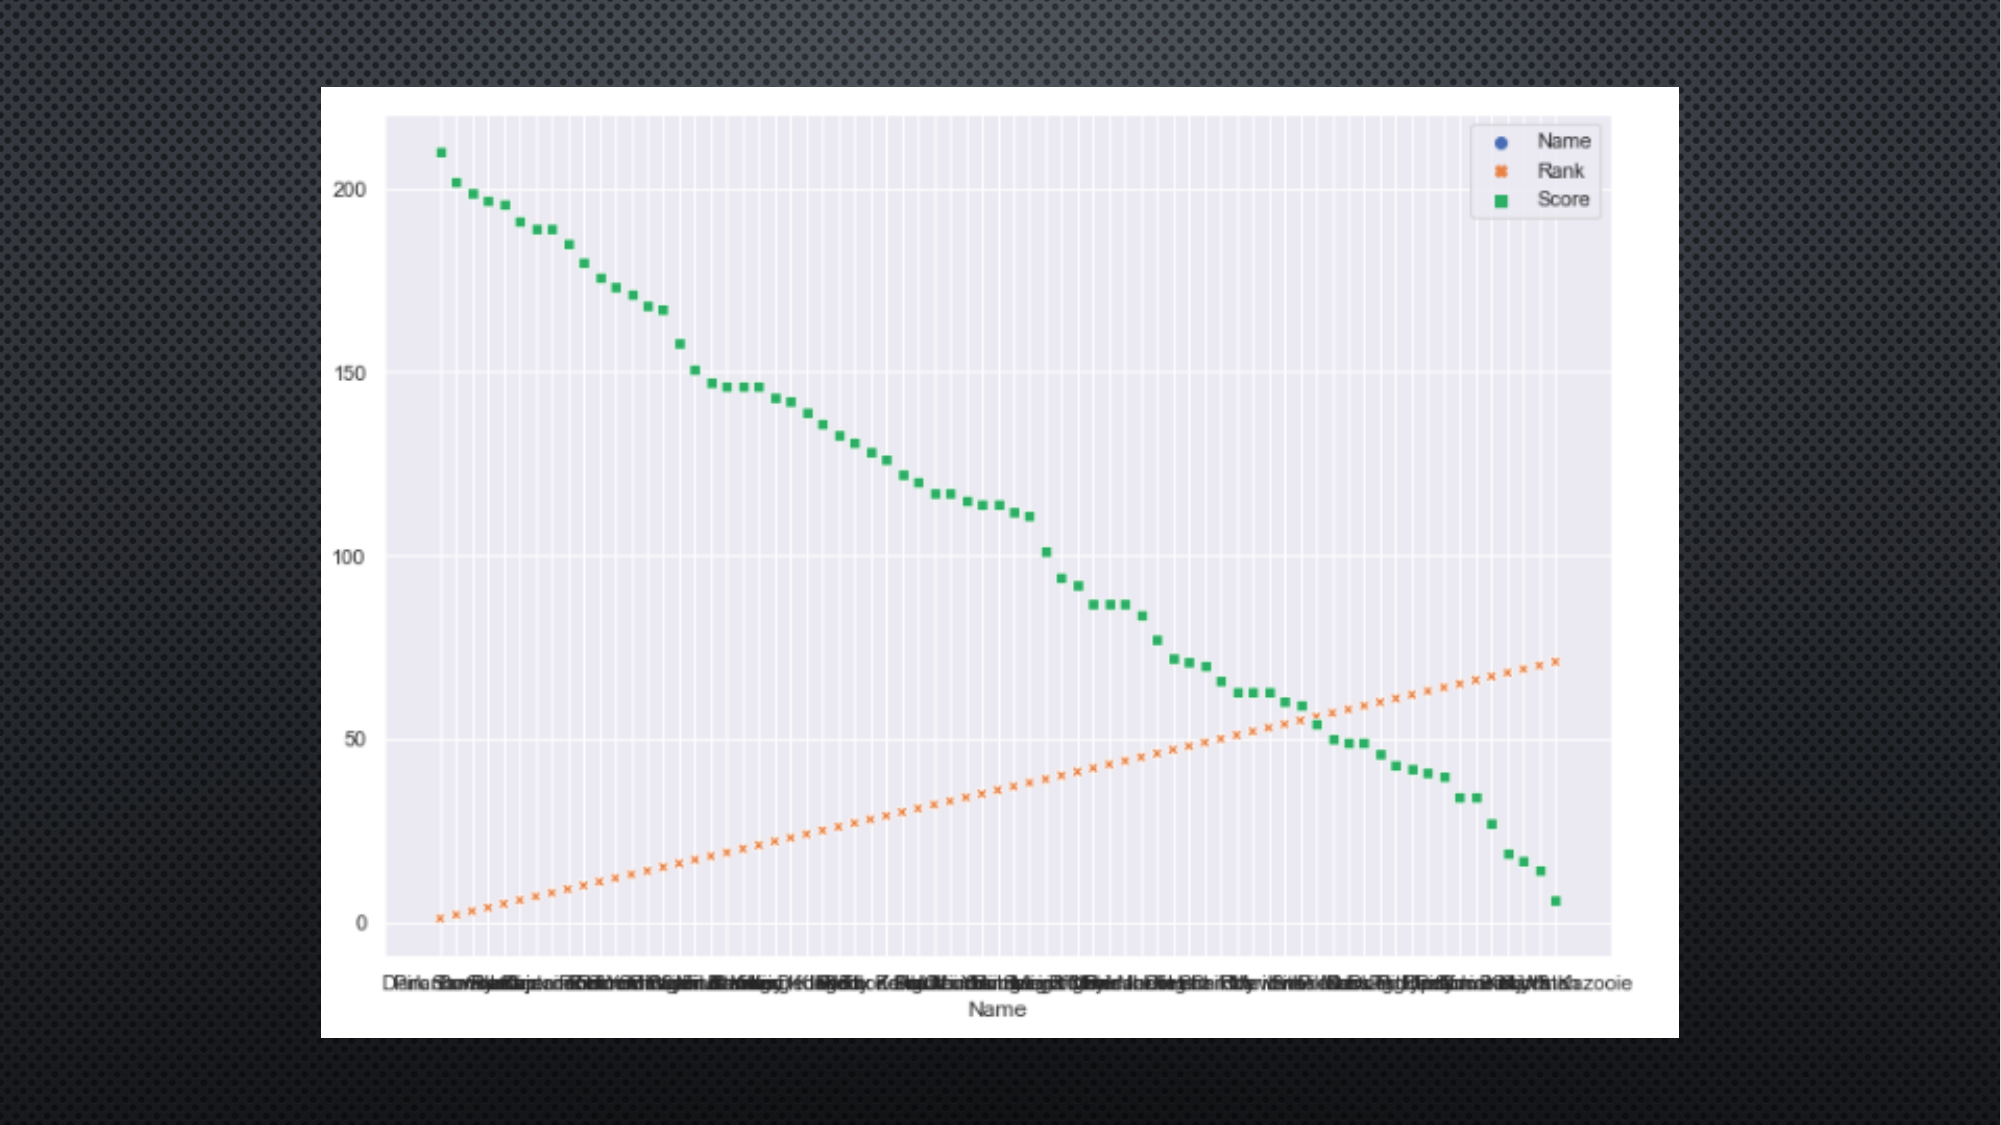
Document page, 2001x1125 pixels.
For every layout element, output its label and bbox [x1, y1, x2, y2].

picture [321, 87, 1679, 1038]
